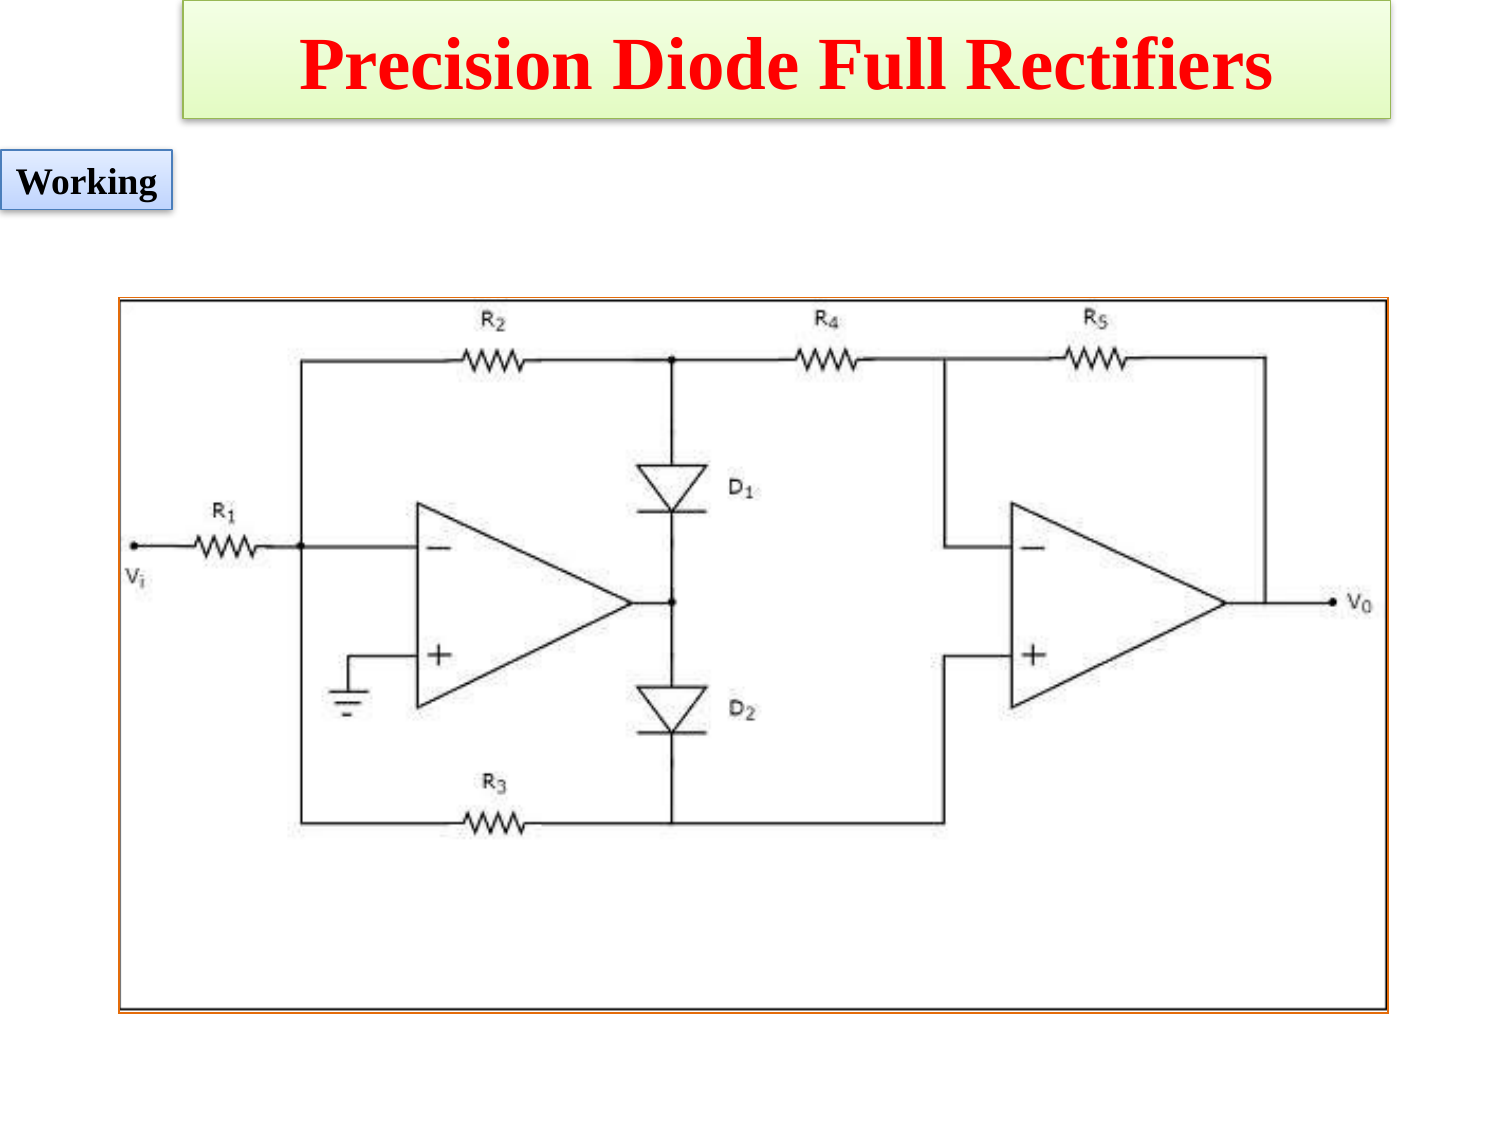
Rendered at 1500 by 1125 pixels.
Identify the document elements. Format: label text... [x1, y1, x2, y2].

picture [119, 298, 1388, 1013]
text_box Working [0, 149, 173, 210]
text_box Precision Diode Full Rectifiers [182, 0, 1391, 119]
